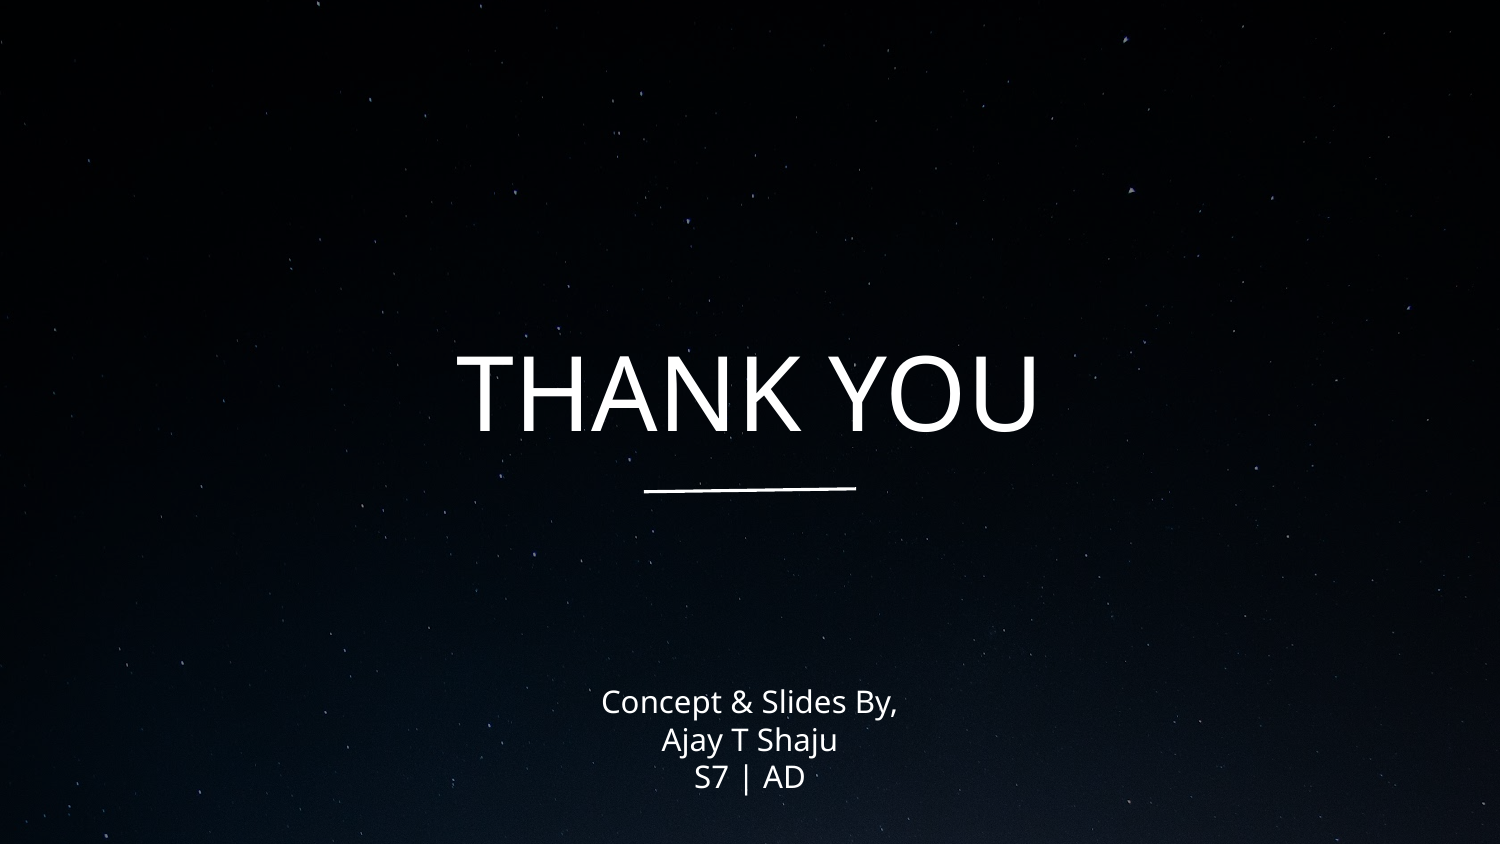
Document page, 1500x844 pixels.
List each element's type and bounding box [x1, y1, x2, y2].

picture [0, 0, 1500, 844]
text_box [643, 488, 857, 492]
